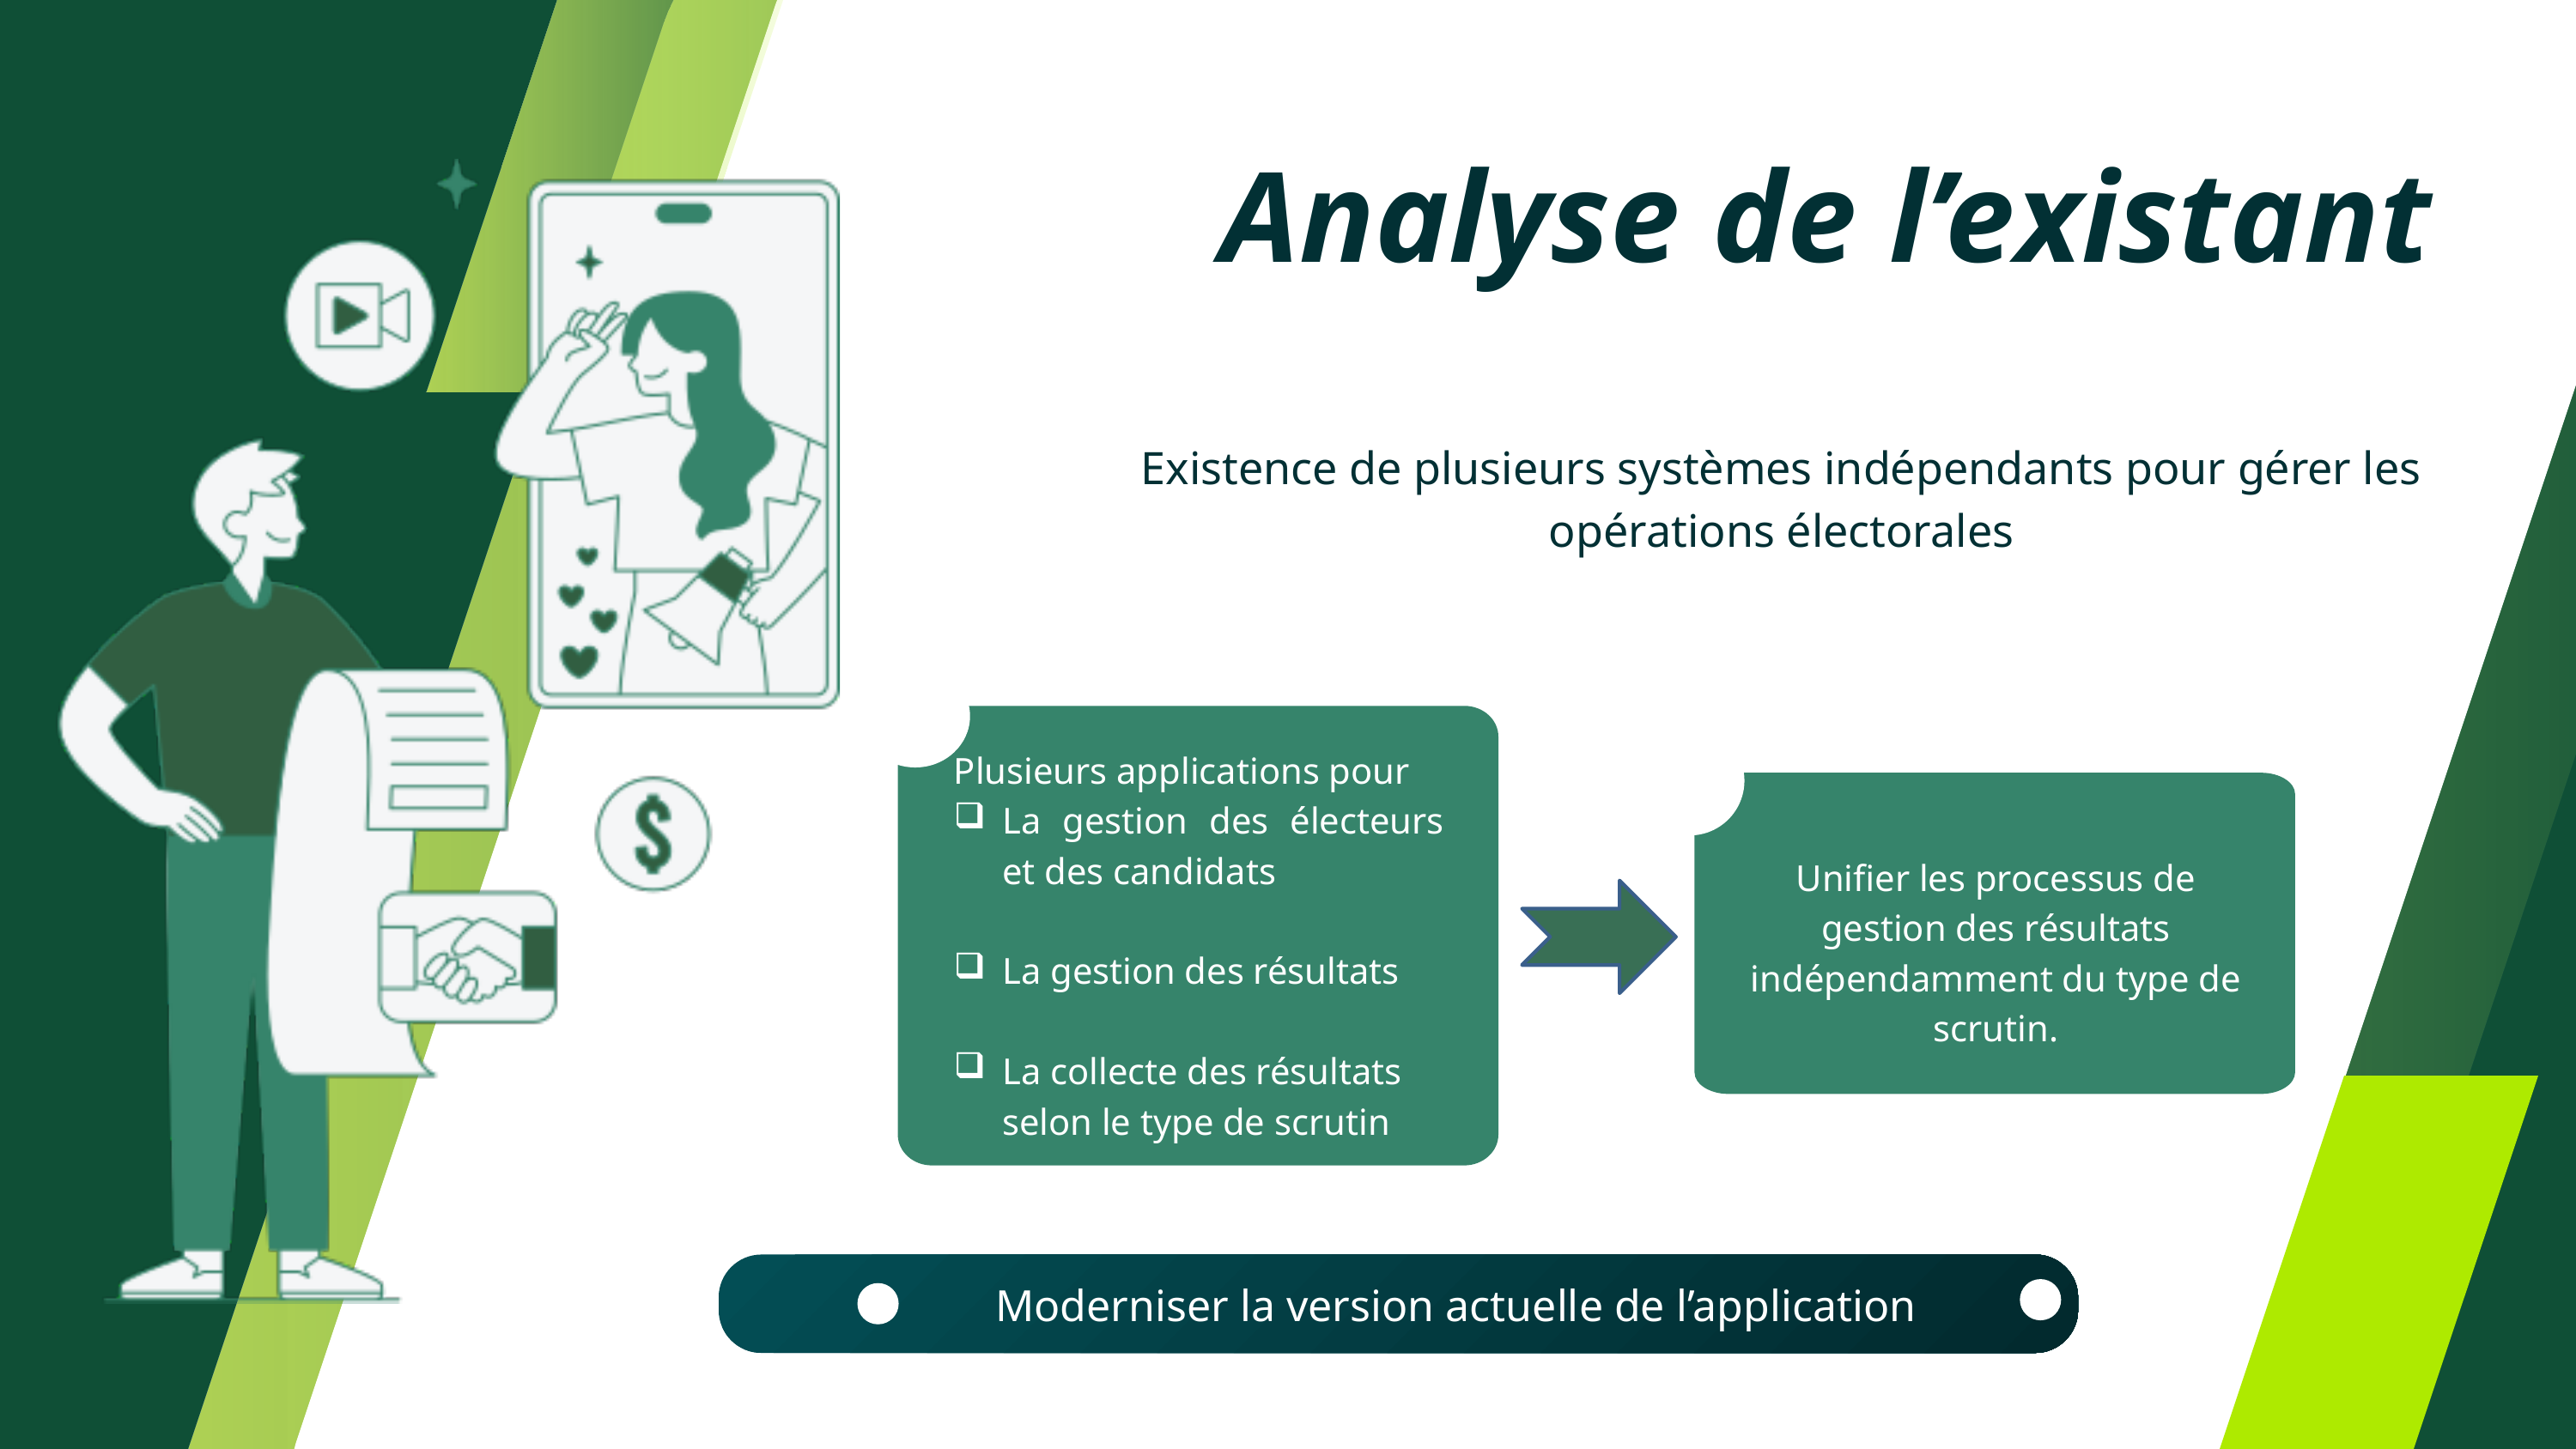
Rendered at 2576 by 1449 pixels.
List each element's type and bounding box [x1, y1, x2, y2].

text_box [55, 159, 138, 1304]
text_box [2149, 1075, 2539, 1449]
text_box [860, 644, 1500, 1166]
text_box [258, 0, 2576, 1449]
text_box [144, 0, 252, 1449]
text_box [426, 0, 878, 392]
text_box [1634, 644, 2296, 1194]
text_box [2020, 1278, 2062, 1321]
text_box [718, 1254, 2079, 1354]
text_box [857, 1282, 899, 1325]
